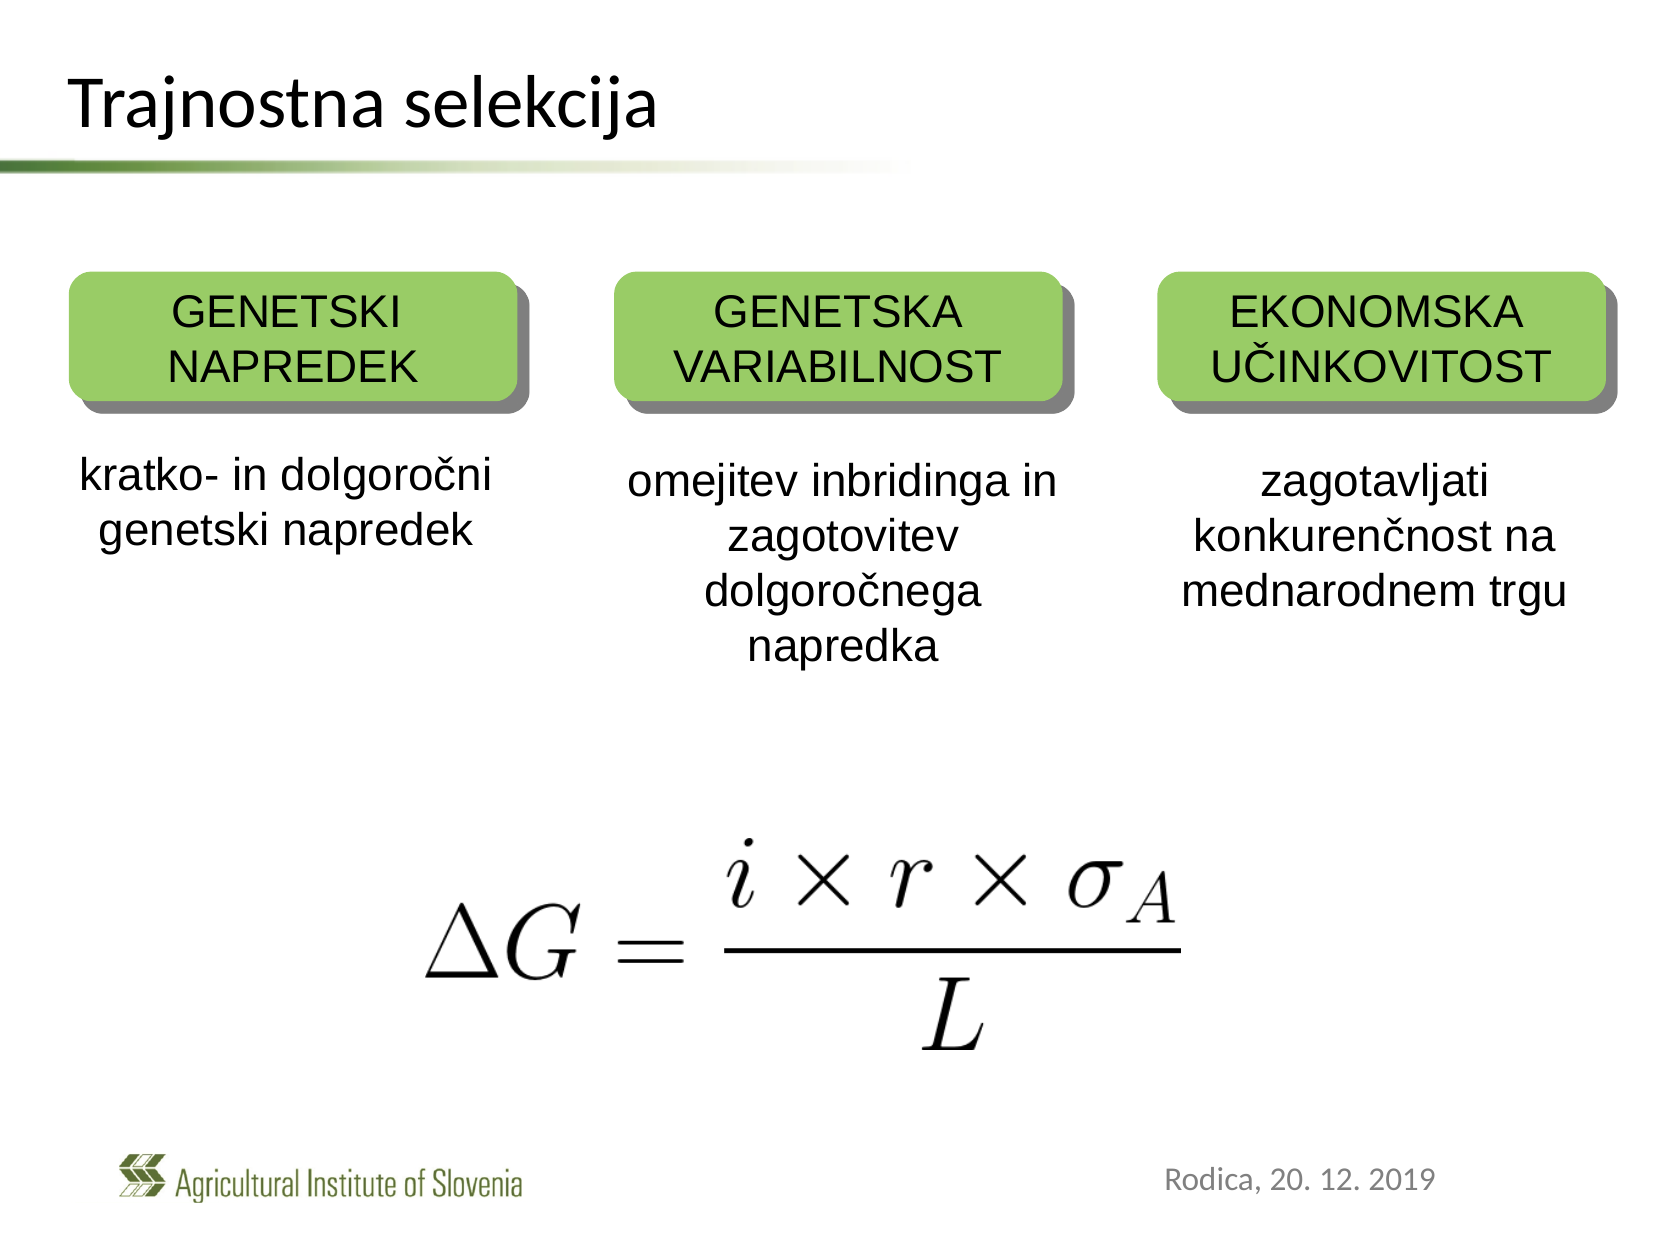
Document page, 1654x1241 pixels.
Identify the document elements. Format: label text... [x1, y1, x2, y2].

text_box zagotavljati konkurenčnost na mednarodnem trgu [1120, 443, 1630, 714]
text_box GENETSKA VARIABILNOST [614, 271, 1063, 402]
text_box GENETSKI NAPREDEK [68, 271, 518, 402]
text_box Trajnostna selekcija [53, 20, 1406, 176]
text_box omejitev inbridinga in zagotovitev dolgoročnega napredka [588, 443, 1099, 663]
picture [0, 0, 1654, 1241]
text_box EKONOMSKA UČINKOVITOST [1157, 271, 1606, 402]
picture [424, 838, 1181, 1050]
text_box kratko- in dolgoročni genetski napredek [31, 437, 541, 578]
text_box [68, 264, 1571, 1075]
